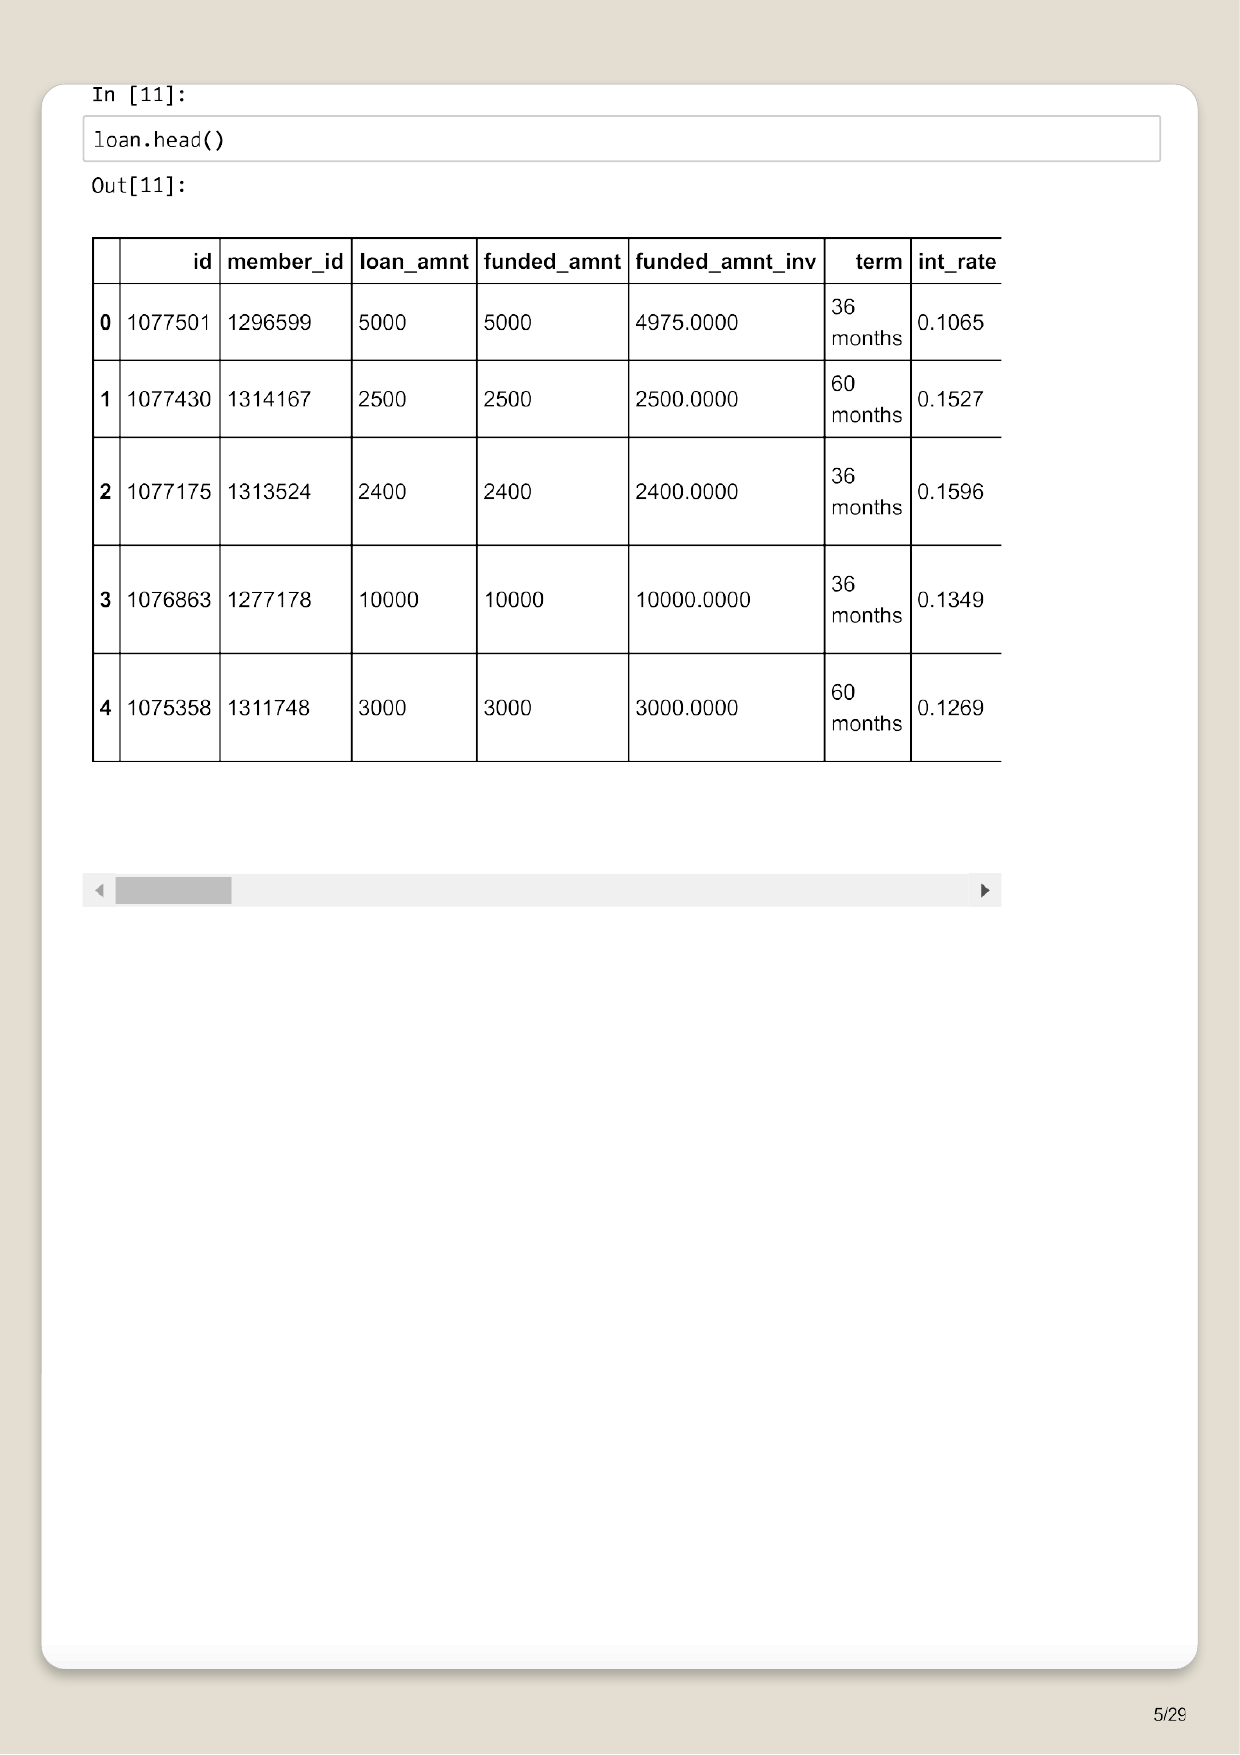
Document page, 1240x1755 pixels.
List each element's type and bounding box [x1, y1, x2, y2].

text_box [115, 873, 969, 907]
text_box [155, 131, 200, 147]
text_box [115, 877, 232, 904]
text_box [969, 873, 1002, 907]
text_box [105, 90, 114, 102]
text_box [1154, 1707, 1186, 1721]
text_box [95, 131, 128, 147]
text_box [141, 87, 163, 102]
text_box [141, 177, 163, 192]
text_box [216, 130, 223, 151]
text_box [130, 135, 140, 147]
text_box [83, 116, 1161, 162]
text_box [93, 87, 102, 102]
text_box [204, 130, 211, 151]
text_box [92, 177, 127, 193]
text_box [92, 237, 1002, 762]
text_box [82, 873, 115, 907]
